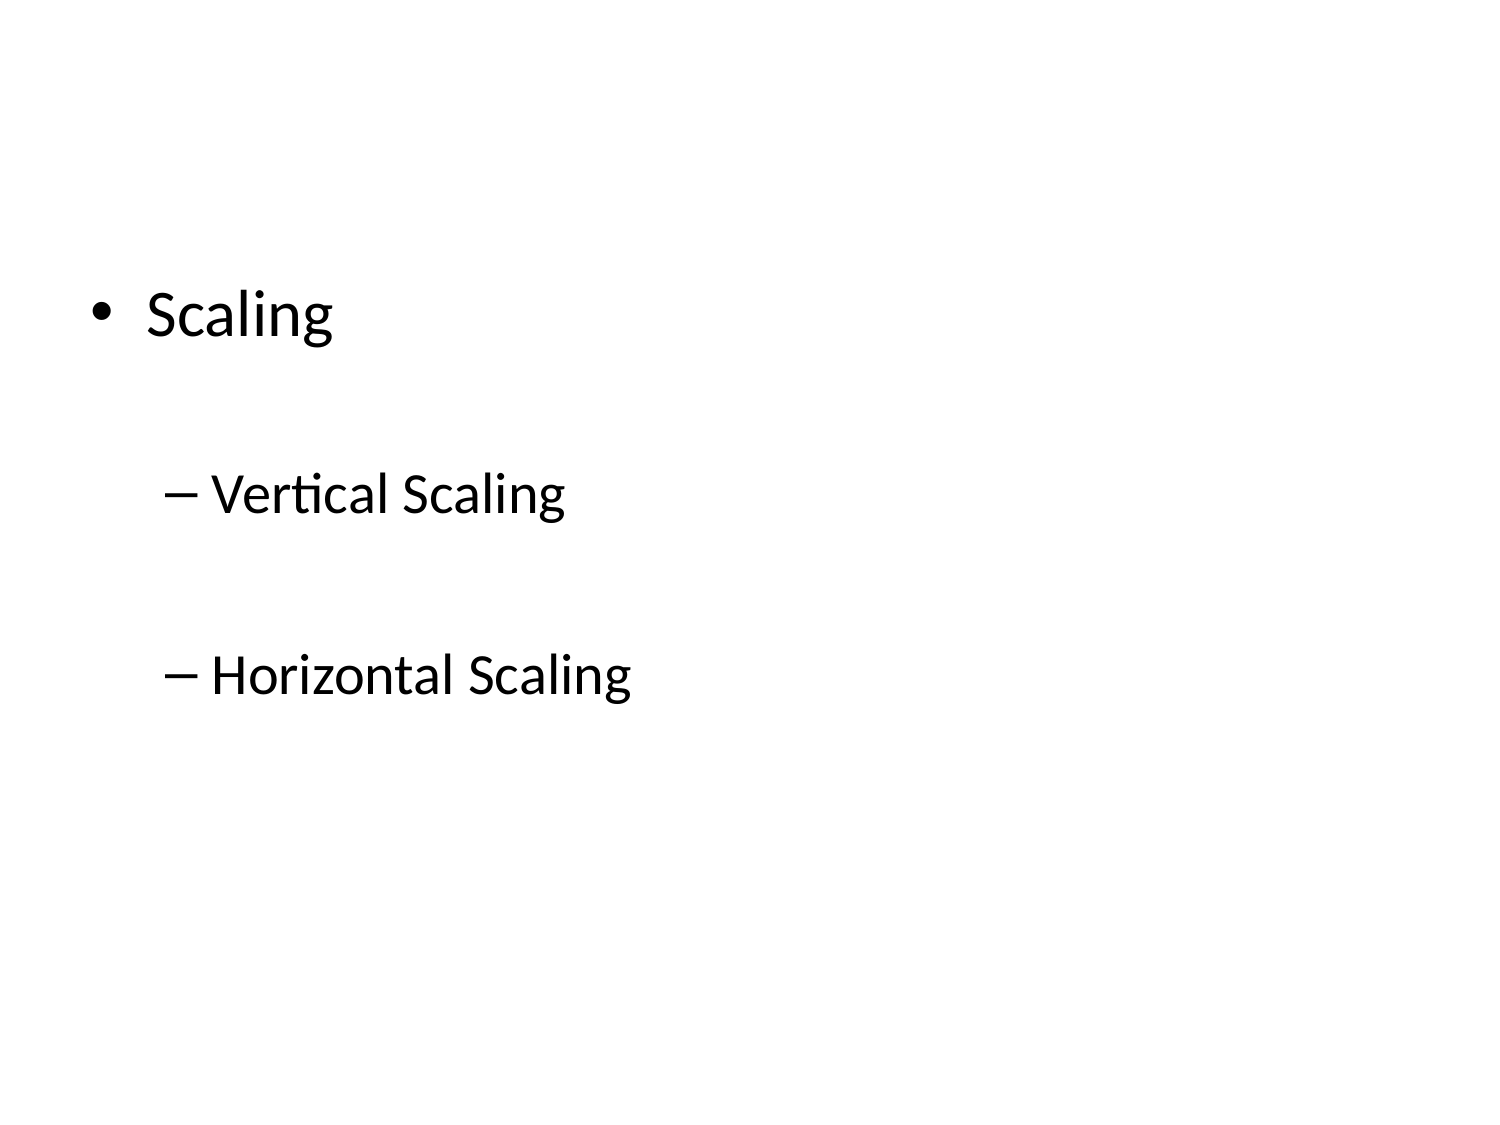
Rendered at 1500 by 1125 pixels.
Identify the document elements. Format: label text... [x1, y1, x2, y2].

list Scaling Vertical Scaling Horizontal Scaling [75, 262, 1425, 1005]
